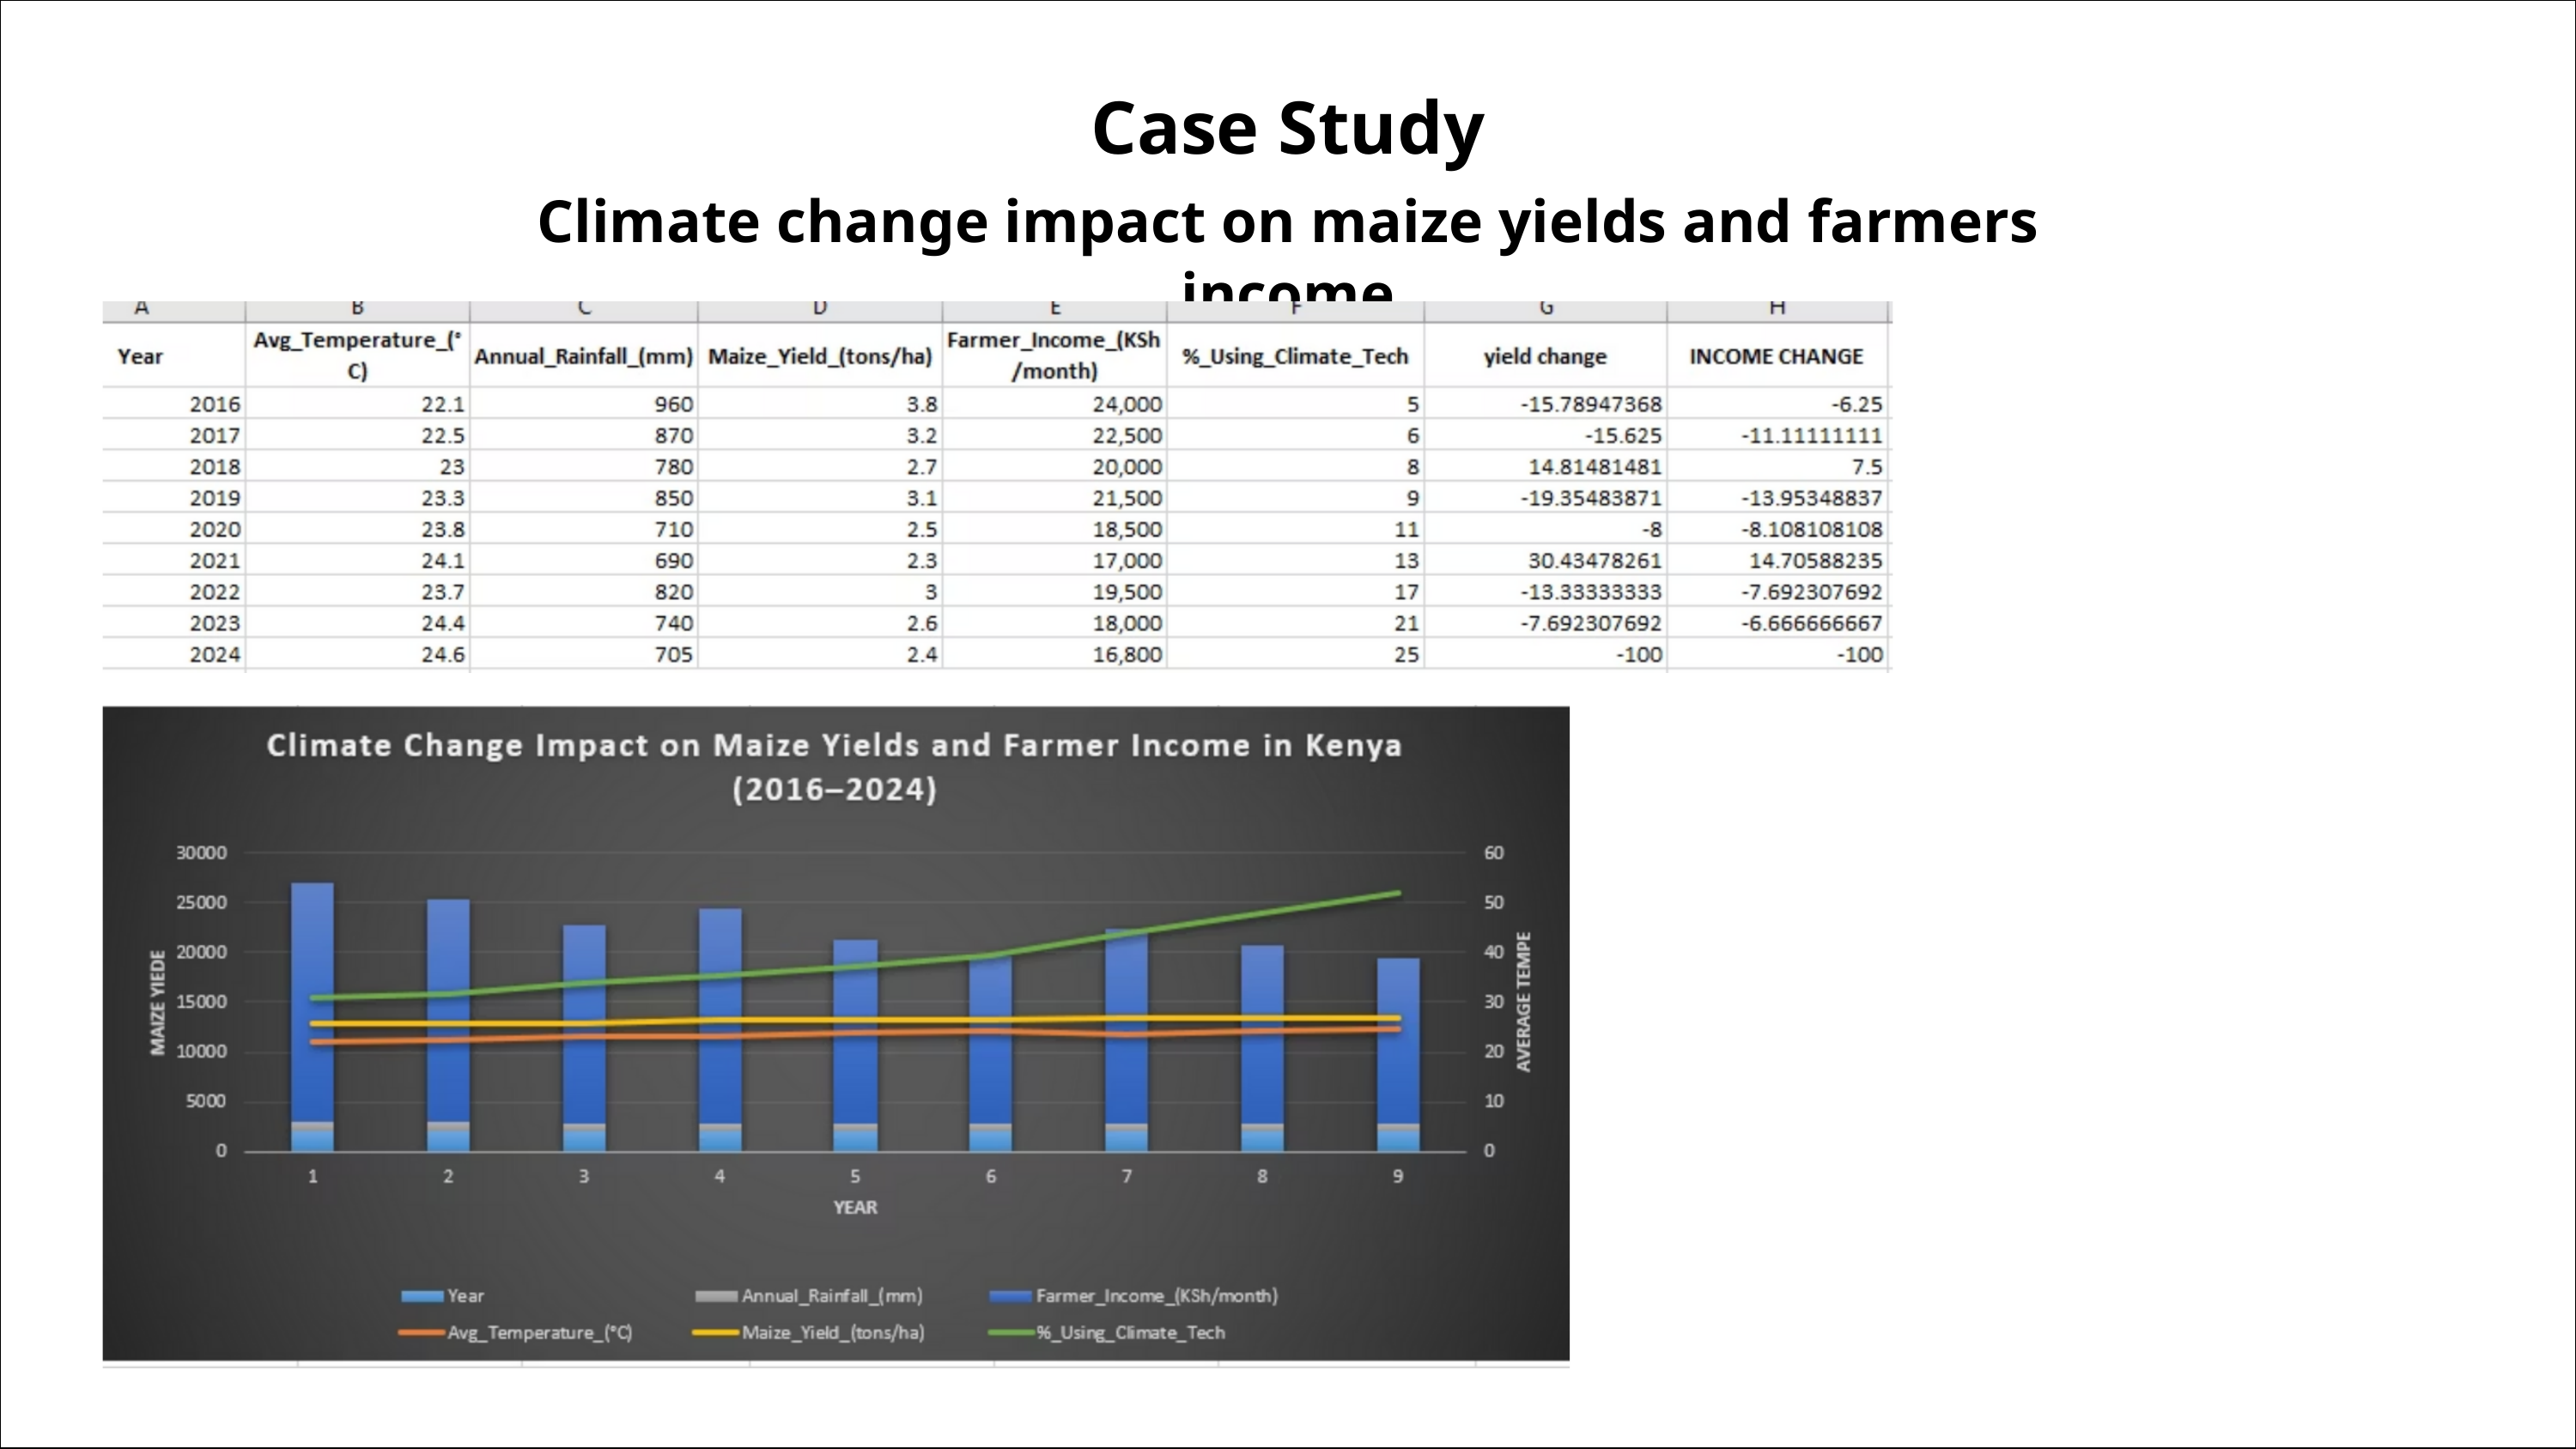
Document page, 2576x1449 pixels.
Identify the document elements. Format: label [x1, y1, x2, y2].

text_box [102, 301, 1893, 673]
text_box [102, 705, 1571, 1368]
text_box [0, 0, 2576, 1449]
